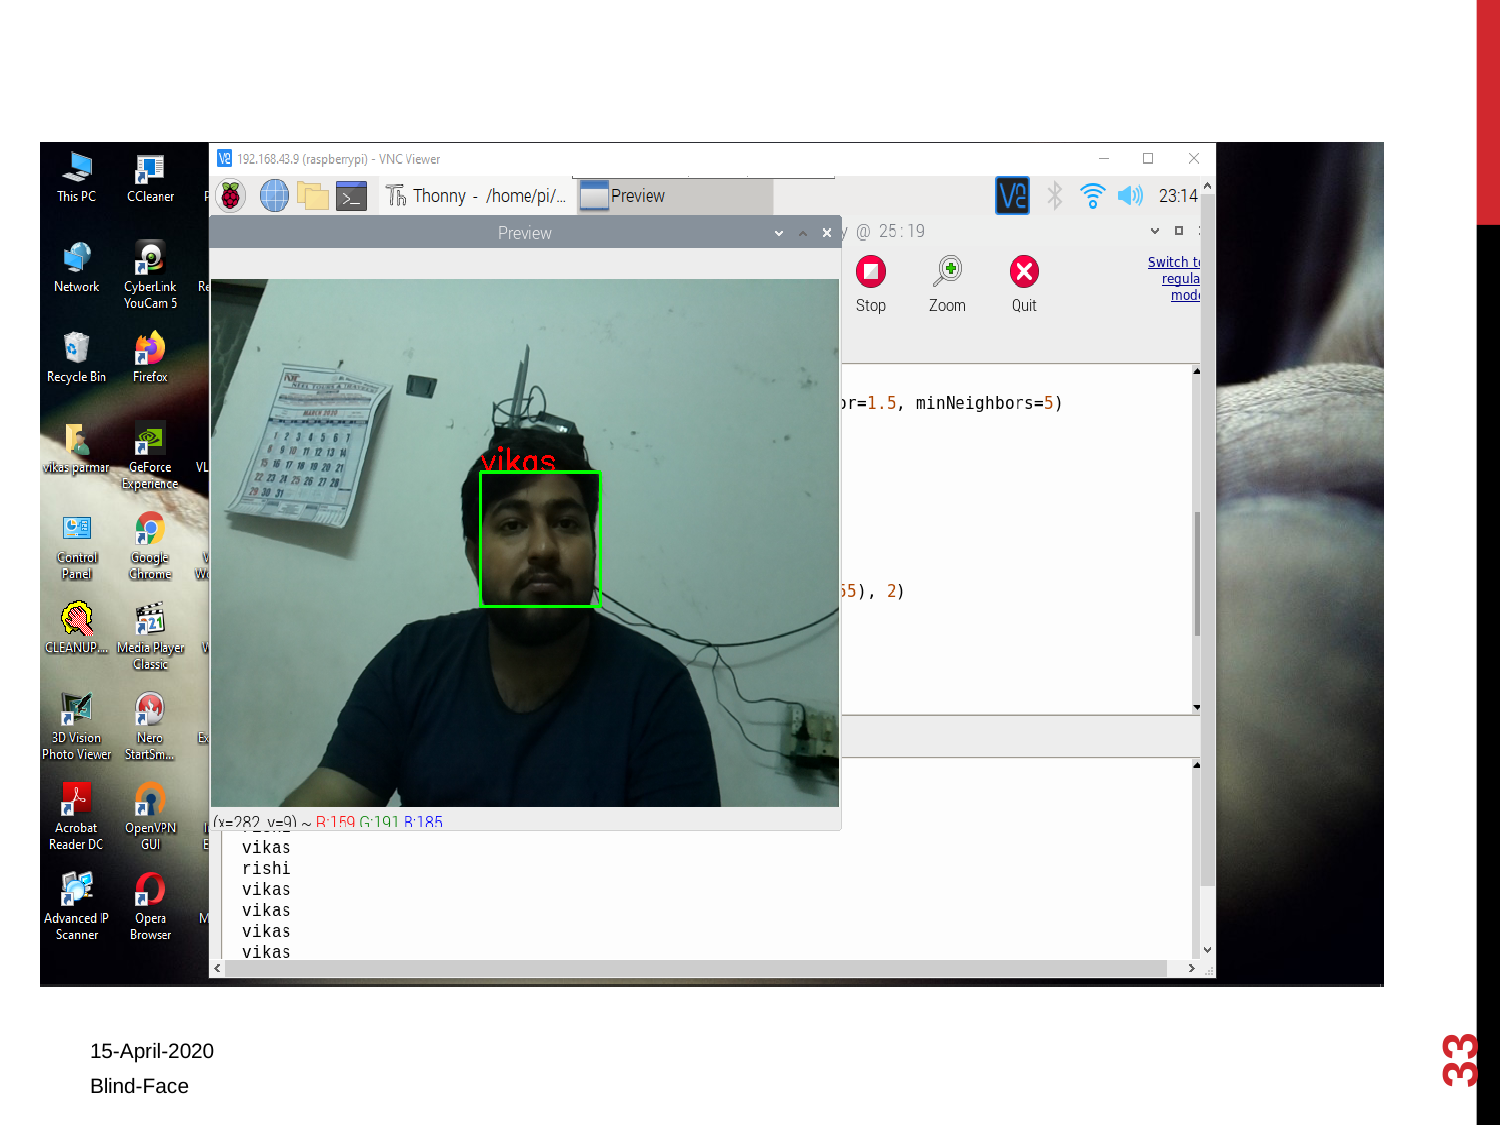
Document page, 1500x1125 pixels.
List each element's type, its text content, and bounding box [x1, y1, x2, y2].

slide_number 33 [1427, 887, 1488, 1104]
picture [40, 142, 1384, 987]
slide_number 15-April-2020 [75, 1012, 638, 1063]
footer Blind-Face [75, 1065, 638, 1112]
